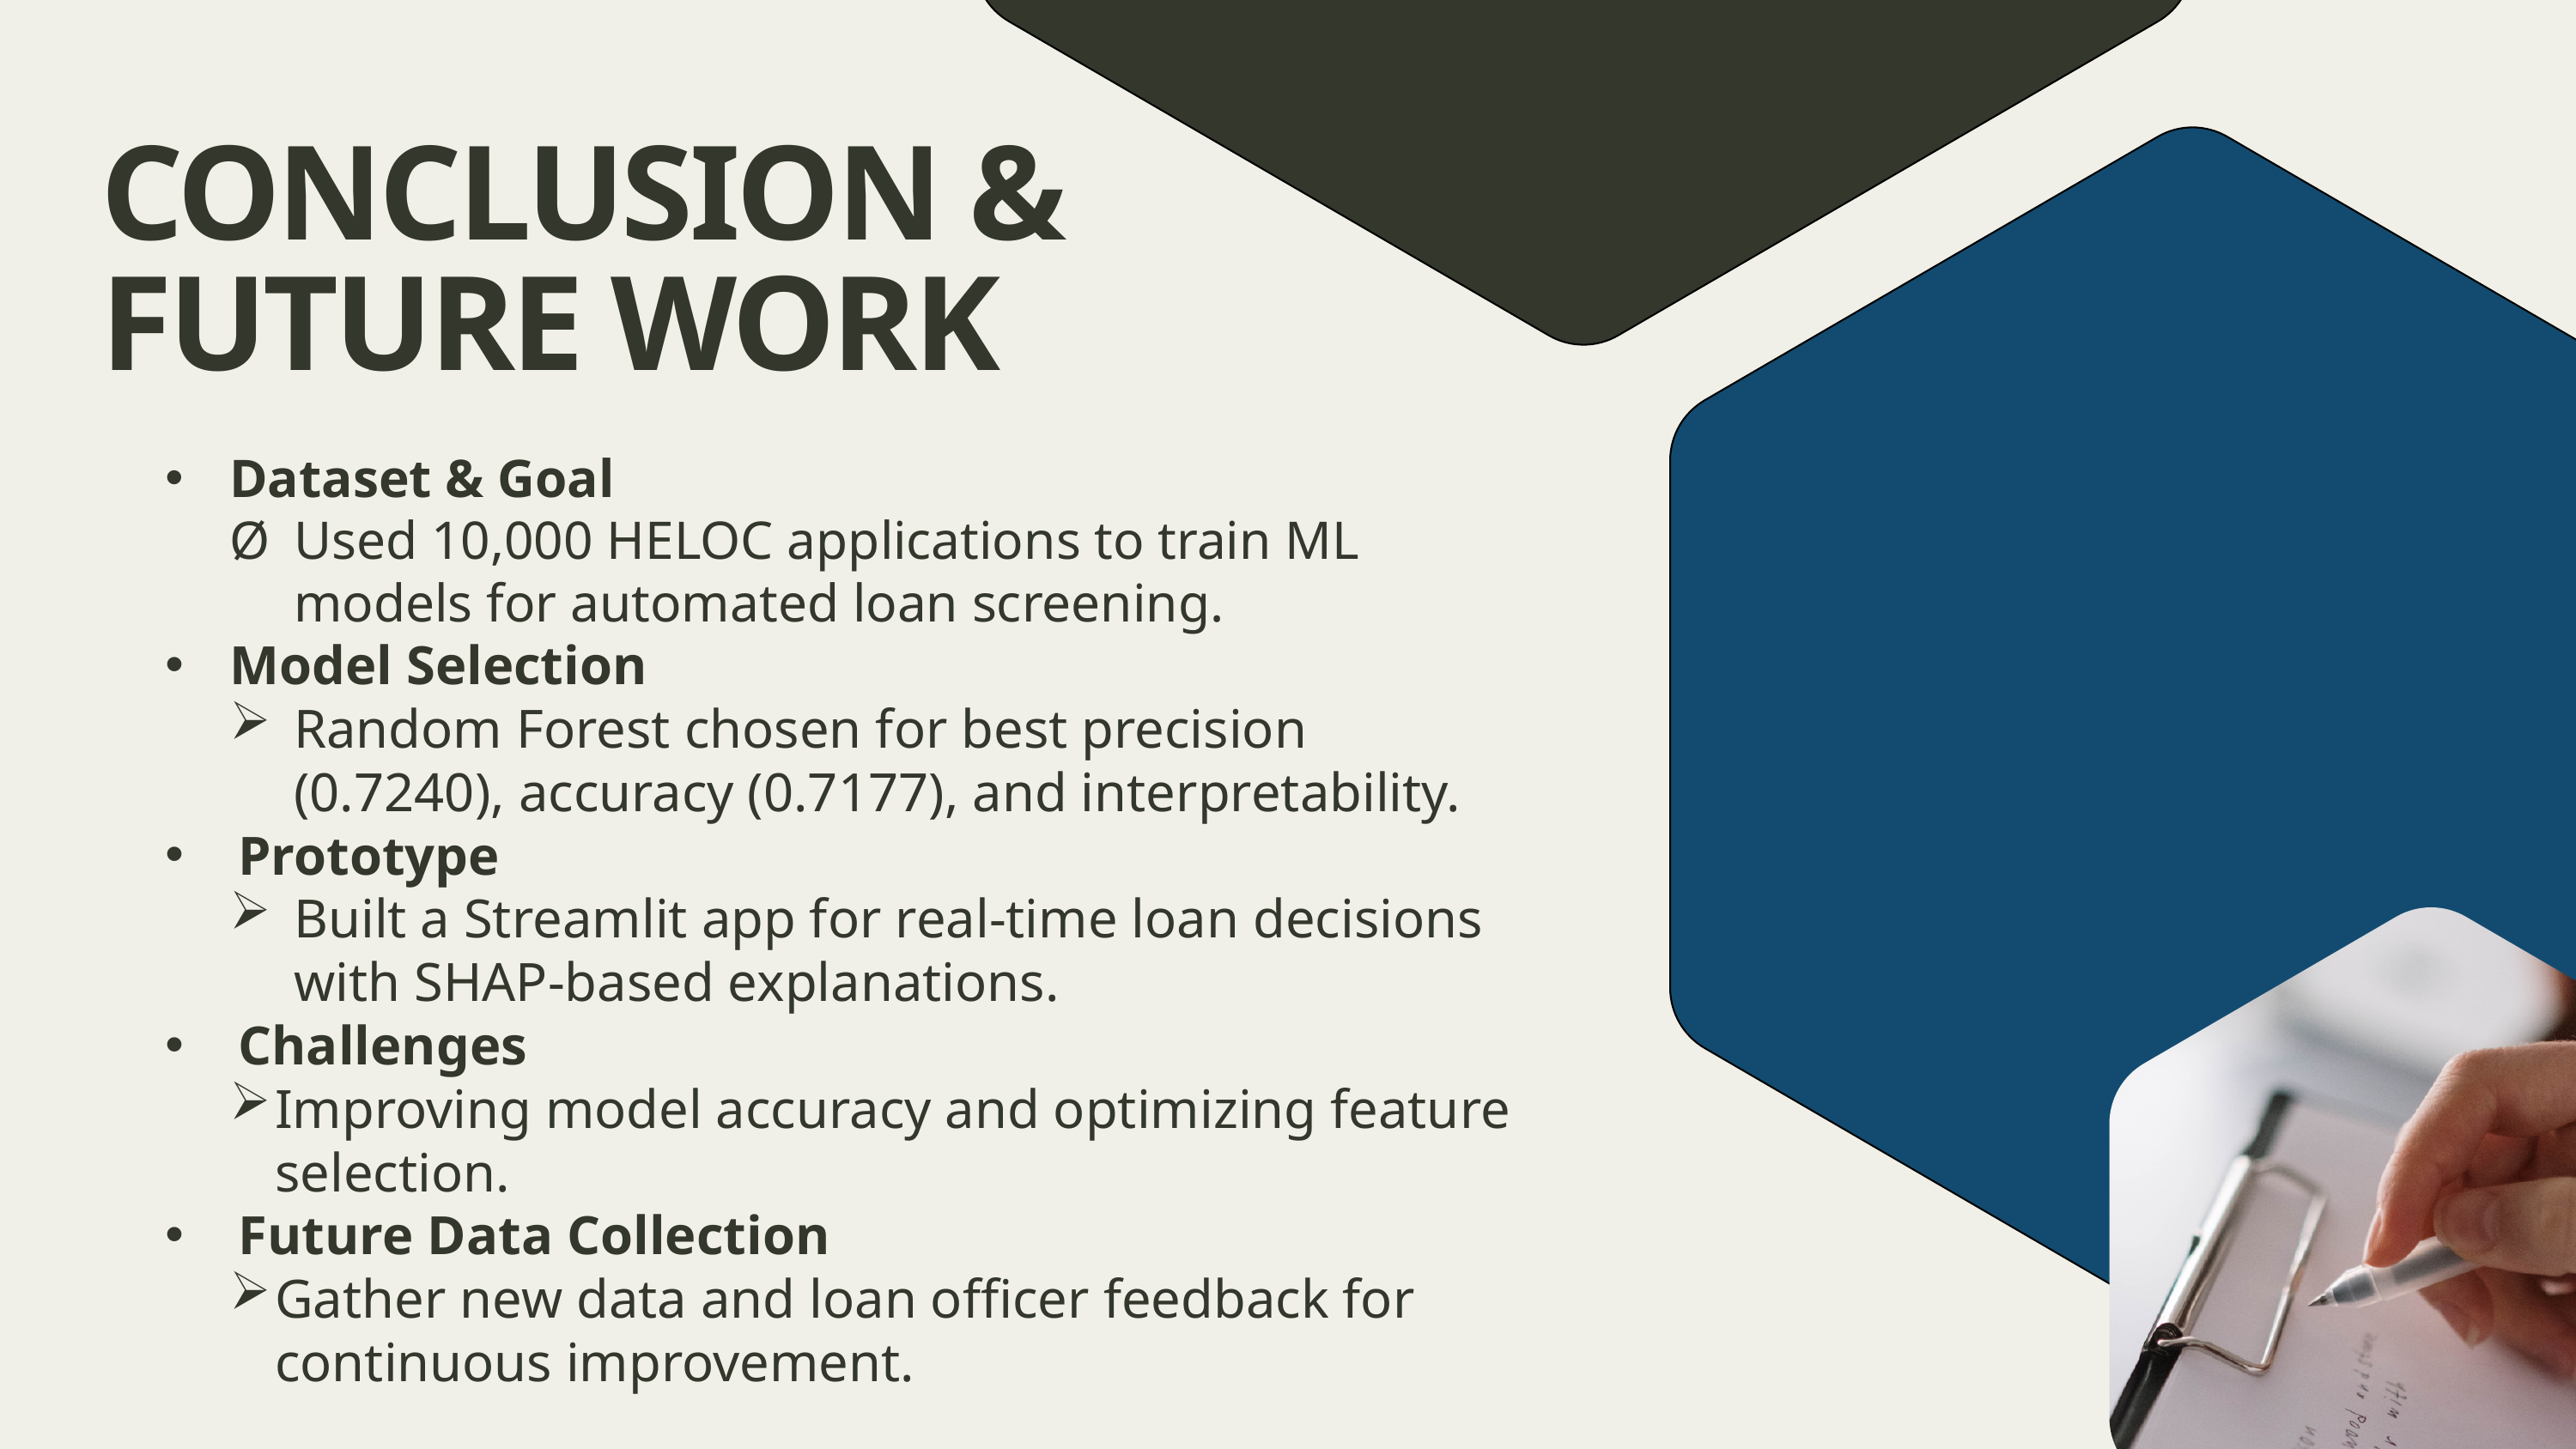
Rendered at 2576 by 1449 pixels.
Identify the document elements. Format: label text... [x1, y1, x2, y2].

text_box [2109, 896, 2576, 1449]
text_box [974, 0, 2193, 356]
text_box Dataset & Goal Used 10,000 HELOC applications to train ML models for automated loan screening. Model Selection Random Forest chosen for best precision (0.7240), accuracy (0.7177), and interpretability. Prototype Built a Streamlit app for real-time loan decisions with SHAP-based explanations. Challenges Improving model accuracy and optimizing feature selection. Future Data Collection Gather new data and loan officer feedback for continuous improvement. [119, 397, 1528, 1449]
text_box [1669, 116, 2576, 1332]
text_box CONCLUSION & FUTURE WORK [100, 135, 1546, 397]
